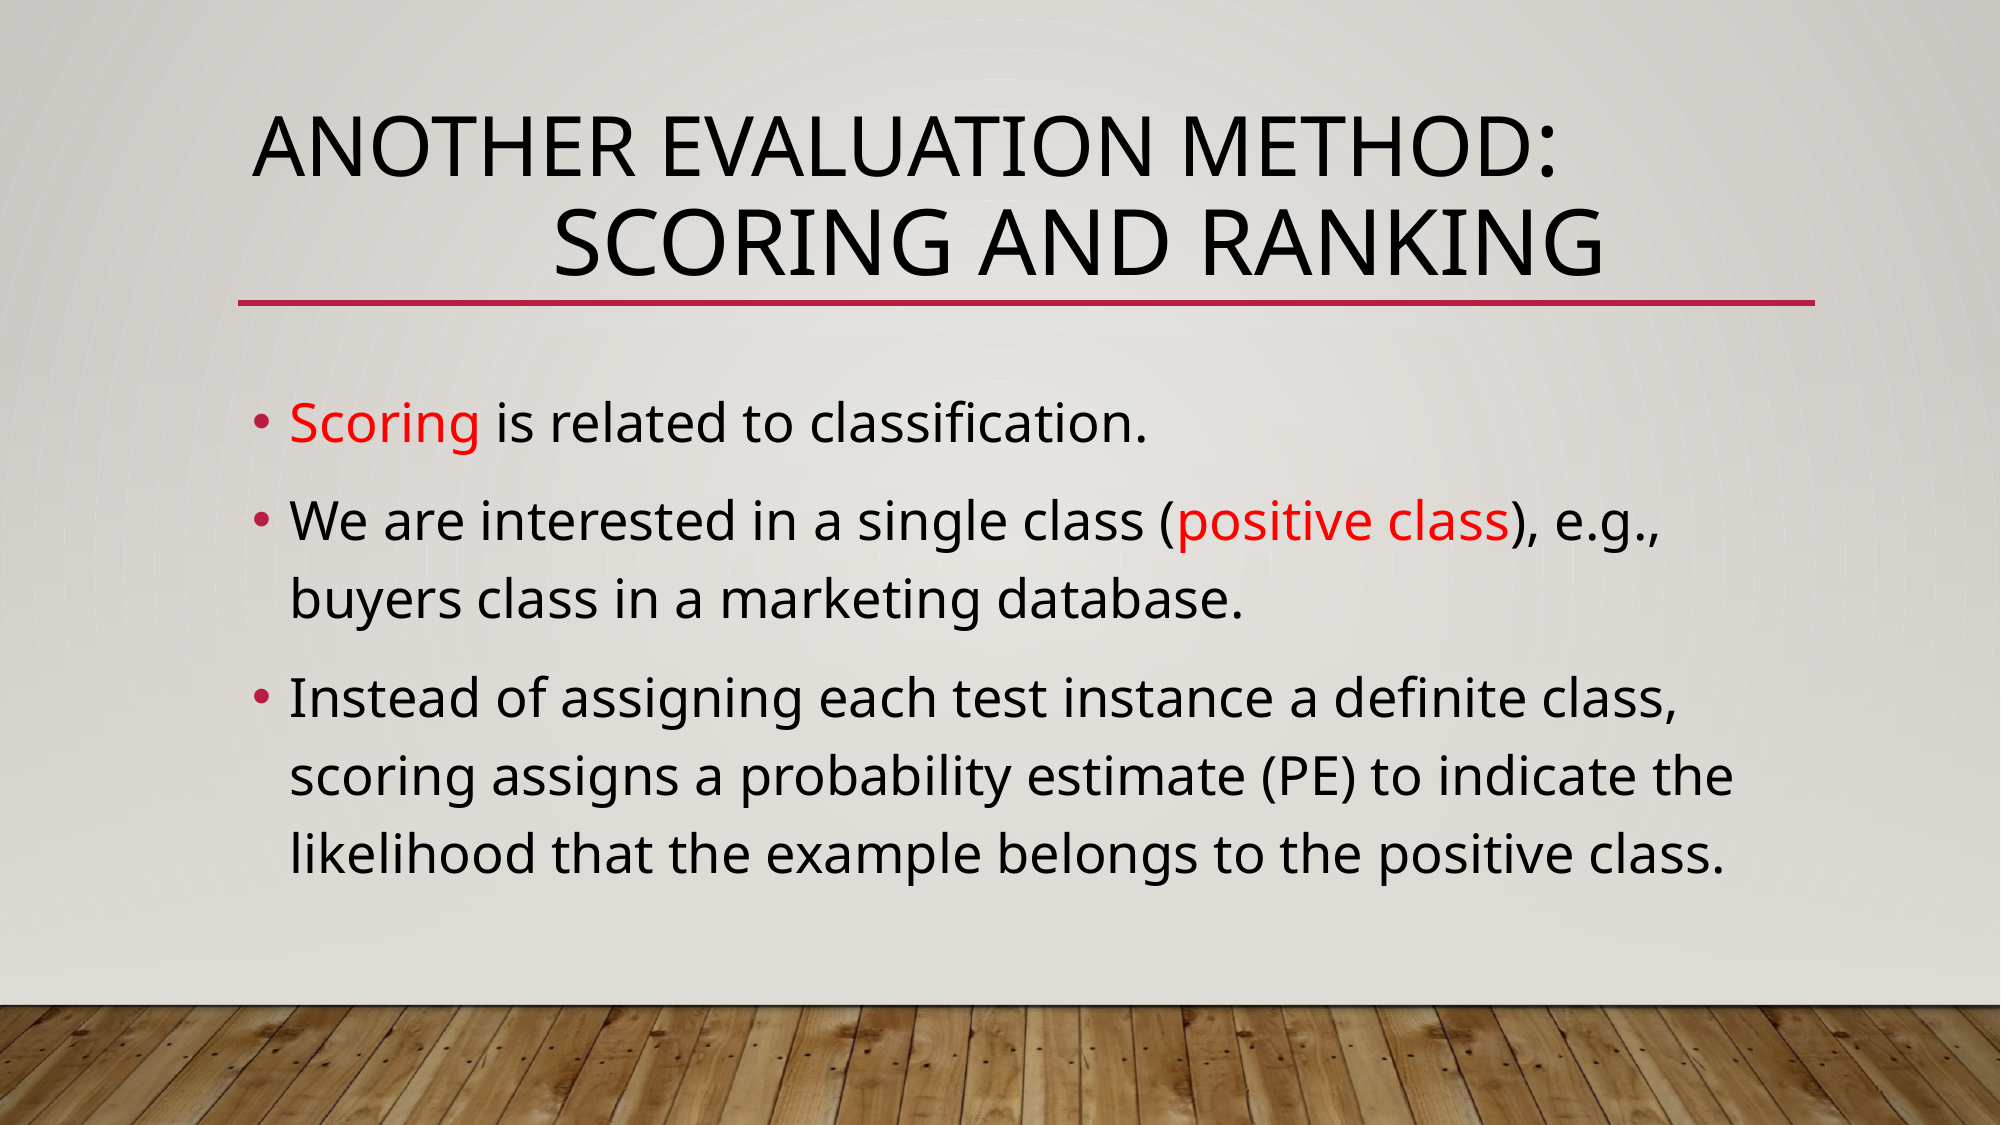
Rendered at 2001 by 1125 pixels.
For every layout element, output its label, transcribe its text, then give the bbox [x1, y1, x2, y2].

list Scoring is related to classification. We are interested in a single class (positive class), e.g., buyers class in a marketing database. Instead of assigning each test instance a definite class, scoring assigns a probability estimate (PE) to indicate the likelihood that the example belongs to the positive class. [237, 367, 1816, 928]
picture [0, 1005, 2000, 1125]
title Another evaluation method: Scoring and ranking [237, 89, 1831, 306]
